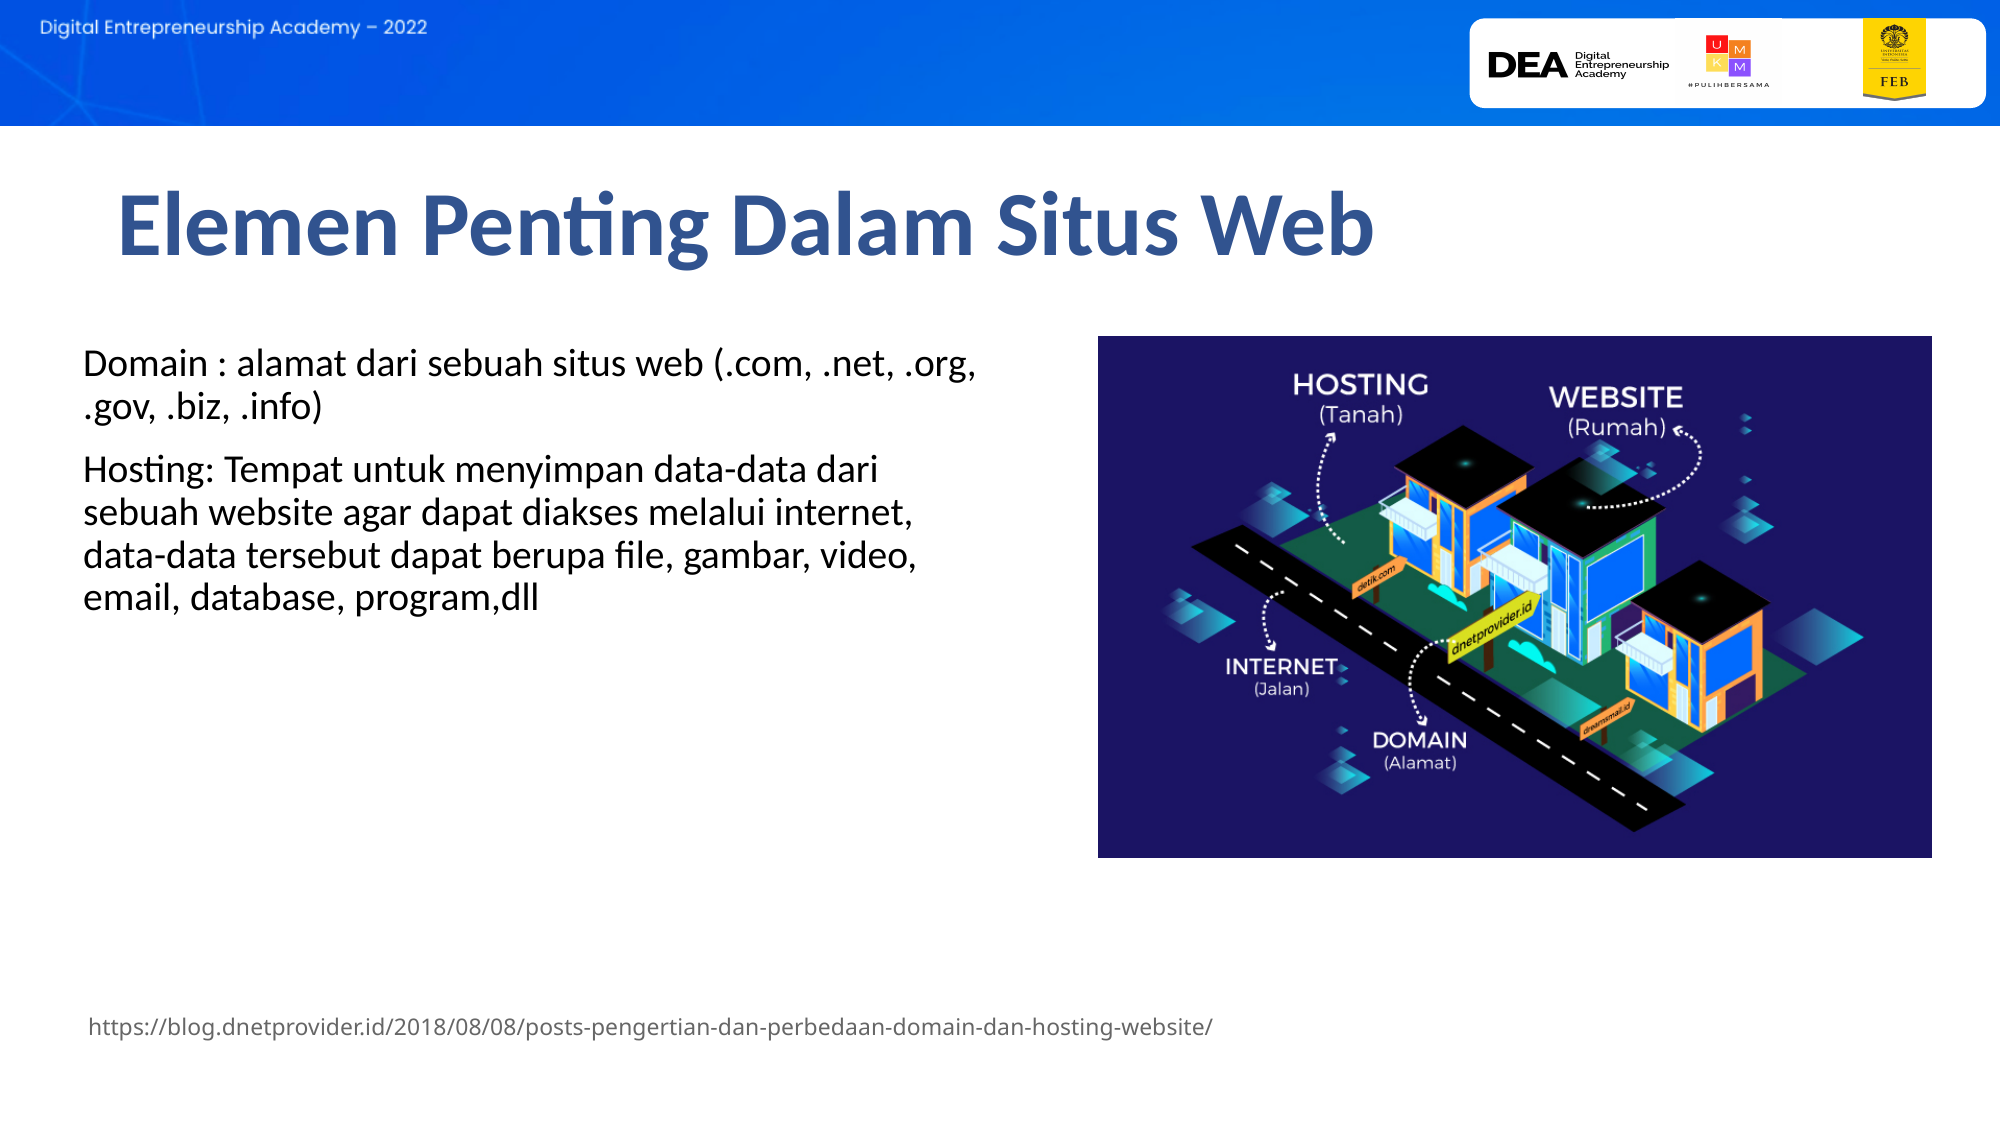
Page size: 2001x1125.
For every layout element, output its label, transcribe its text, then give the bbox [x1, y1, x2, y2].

list Domain : alamat dari sebuah situs web (.com, .net, .org, .gov, .biz, .info) Hosting: Tempat untuk menyimpan data-data dari sebuah website agar dapat diakses melalui internet, data-data tersebut dapat berupa file, gambar, video, email, database, program,dll [68, 335, 1000, 986]
picture [1098, 336, 1933, 858]
text_box https://blog.dnetprovider.id/2018/08/08/posts-pengertian-dan-perbedaan-domain-dan-hosting-website/ [68, 998, 1547, 1054]
title Elemen Penting Dalam Situs Web [102, 142, 1932, 310]
picture [0, 0, 2000, 126]
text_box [1451, 10, 1987, 115]
